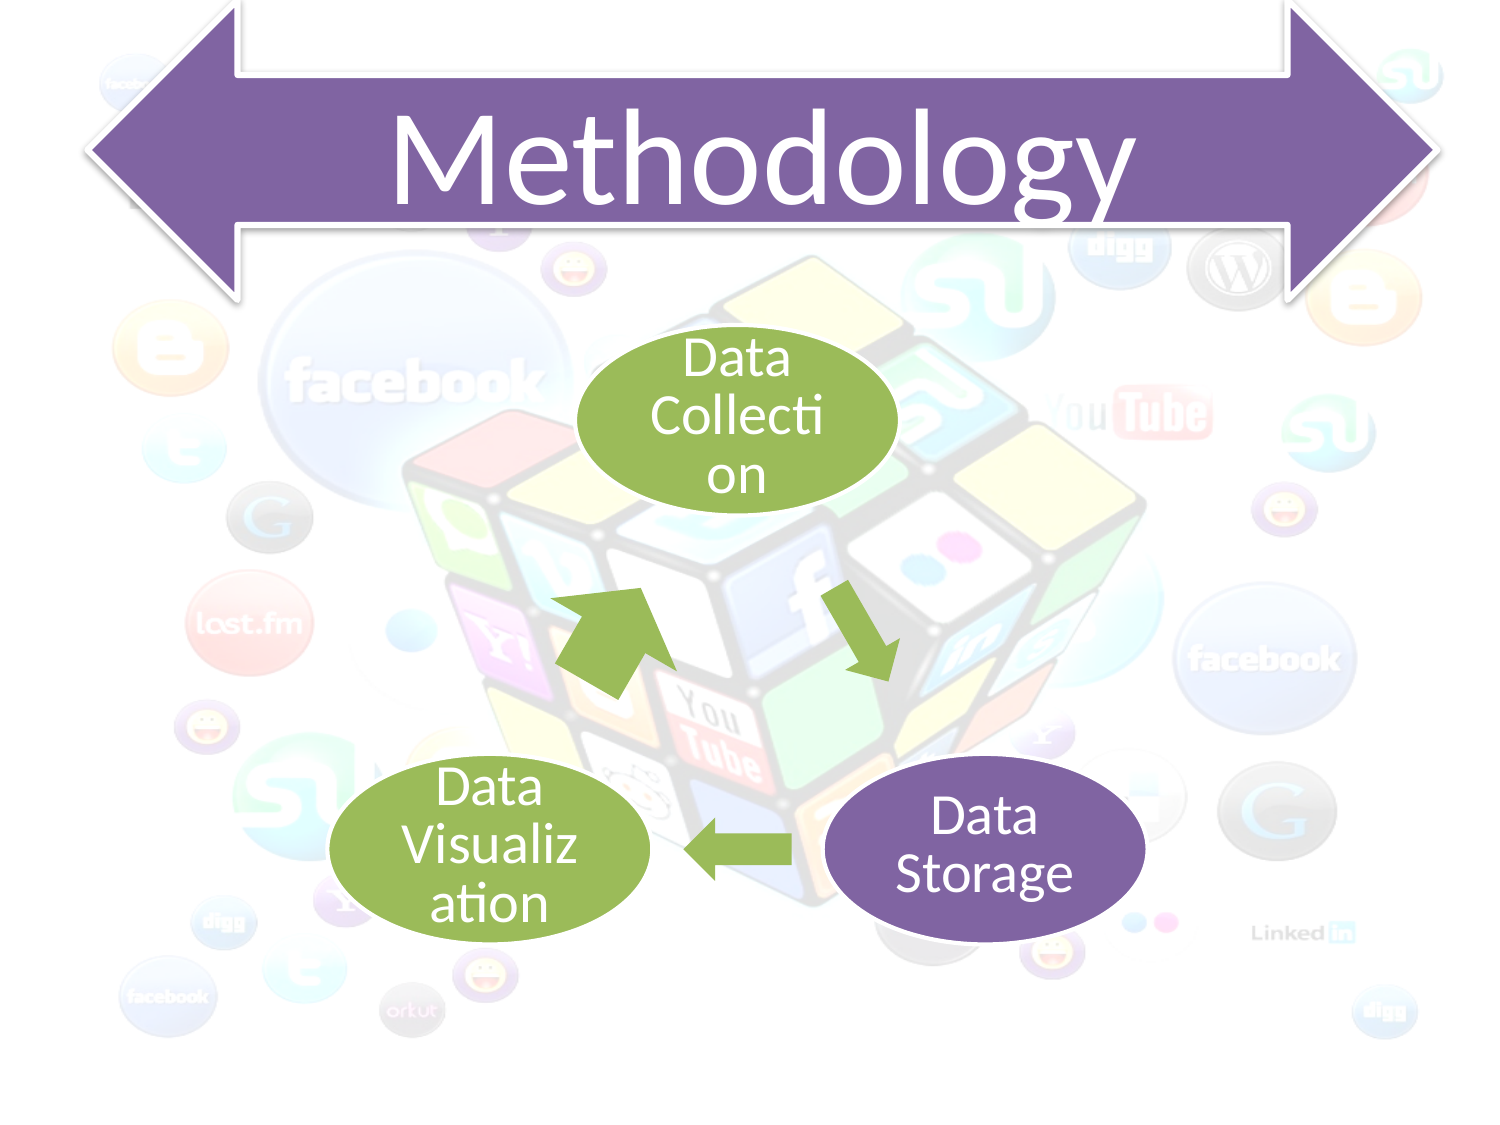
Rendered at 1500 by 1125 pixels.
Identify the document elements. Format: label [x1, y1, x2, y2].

picture [0, 0, 1500, 1125]
text_box [87, 324, 1388, 1088]
